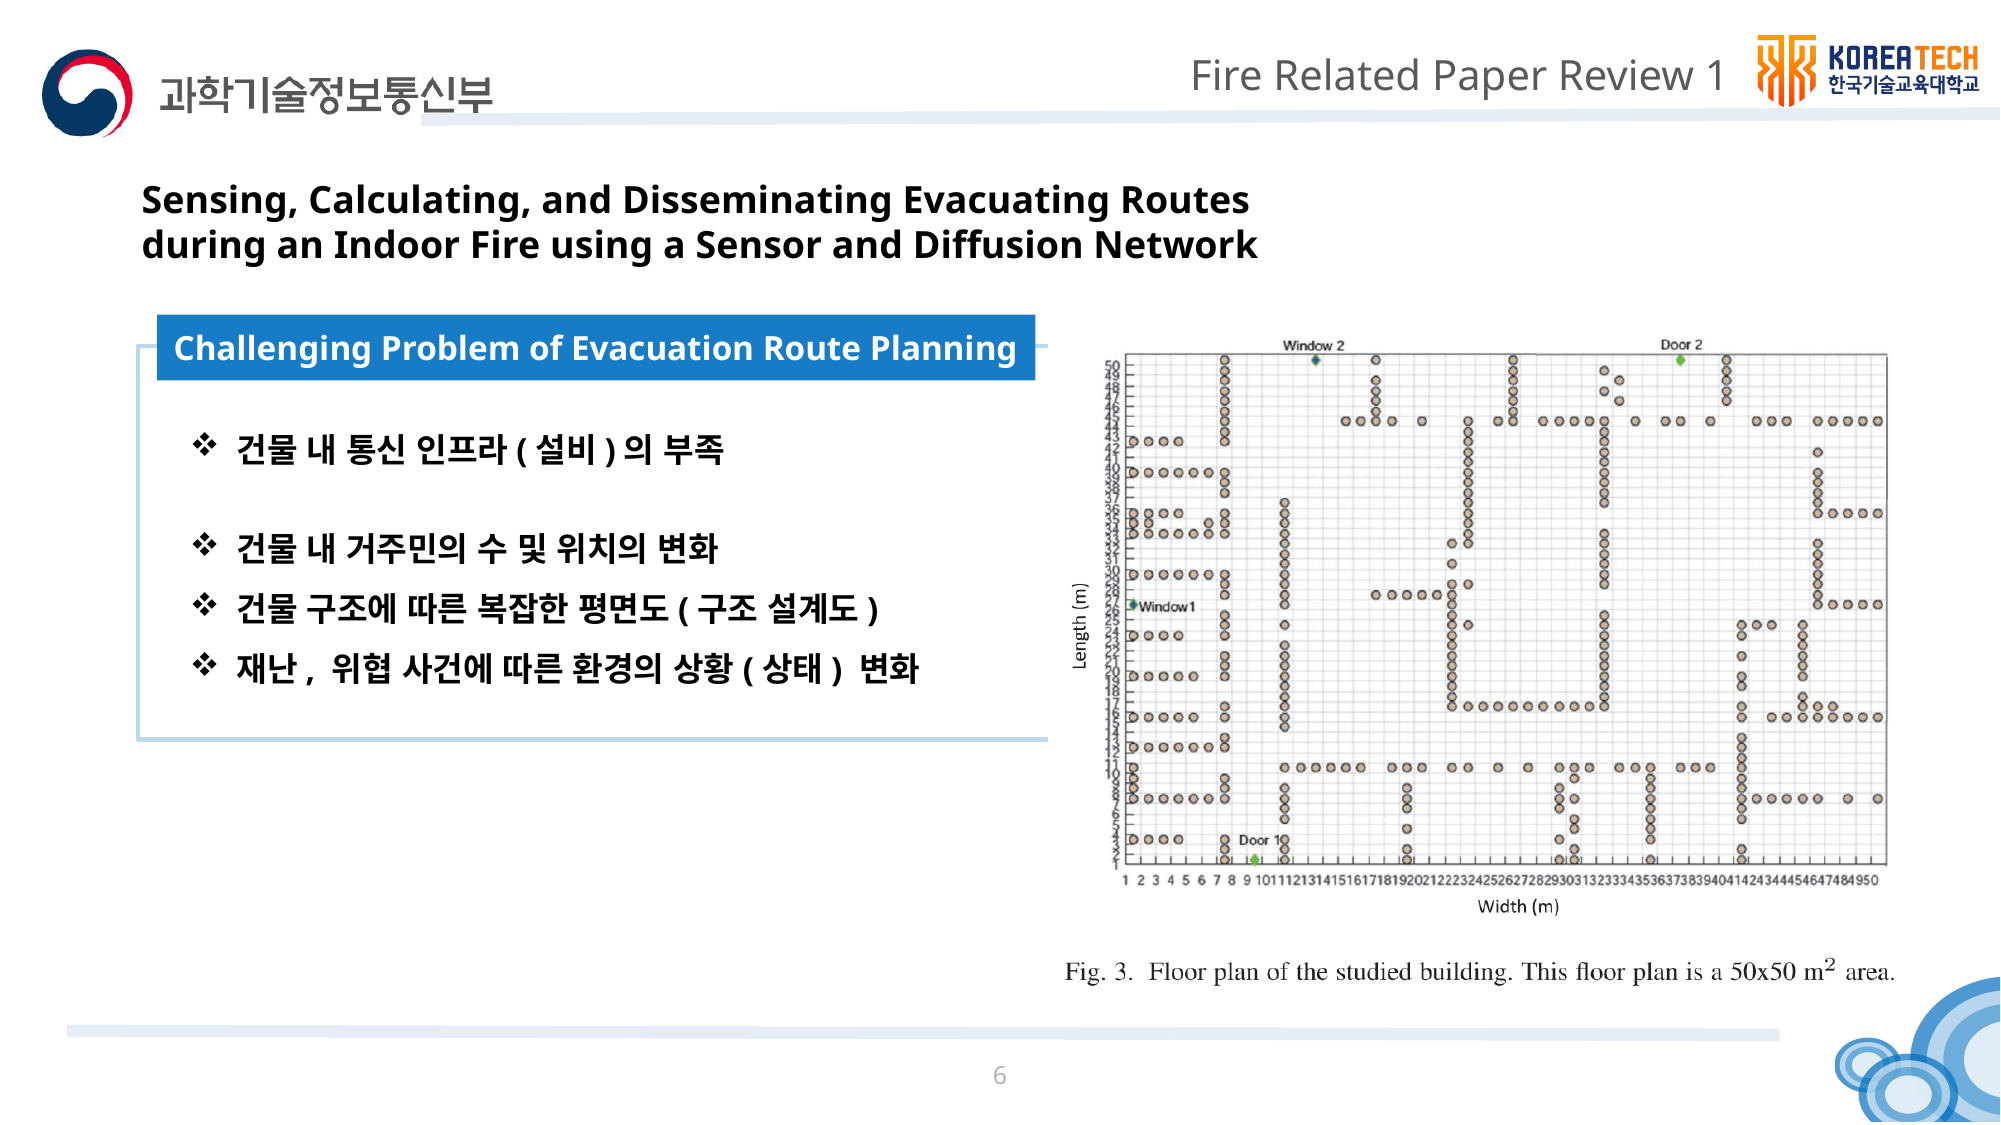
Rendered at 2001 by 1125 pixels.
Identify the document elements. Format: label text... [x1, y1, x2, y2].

text_box 건물 내 통신 인프라(설비)의 부족 건물 내 거주민의 수 및 위치의 변화 건물 구조에 따른 복잡한 평면도(구조 설계도) 재난, 위협 사건에 따른 환경의 상황(상태) 변화 [175, 401, 936, 756]
text_box Challenging Problem of Evacuation Route Planning [155, 313, 1038, 382]
picture [1047, 314, 2001, 1122]
picture [1732, 0, 2001, 147]
title Fire Related Paper Review 1 [244, 33, 1745, 114]
slide_number 6 [799, 1046, 1201, 1107]
text_box Objectives [136, 344, 1042, 742]
text_box Sensing, Calculating, and Disseminating Evacuating Routes during an Indoor Fire using a Sensor and Diffusion Network [126, 168, 1276, 273]
picture [3, 42, 530, 143]
